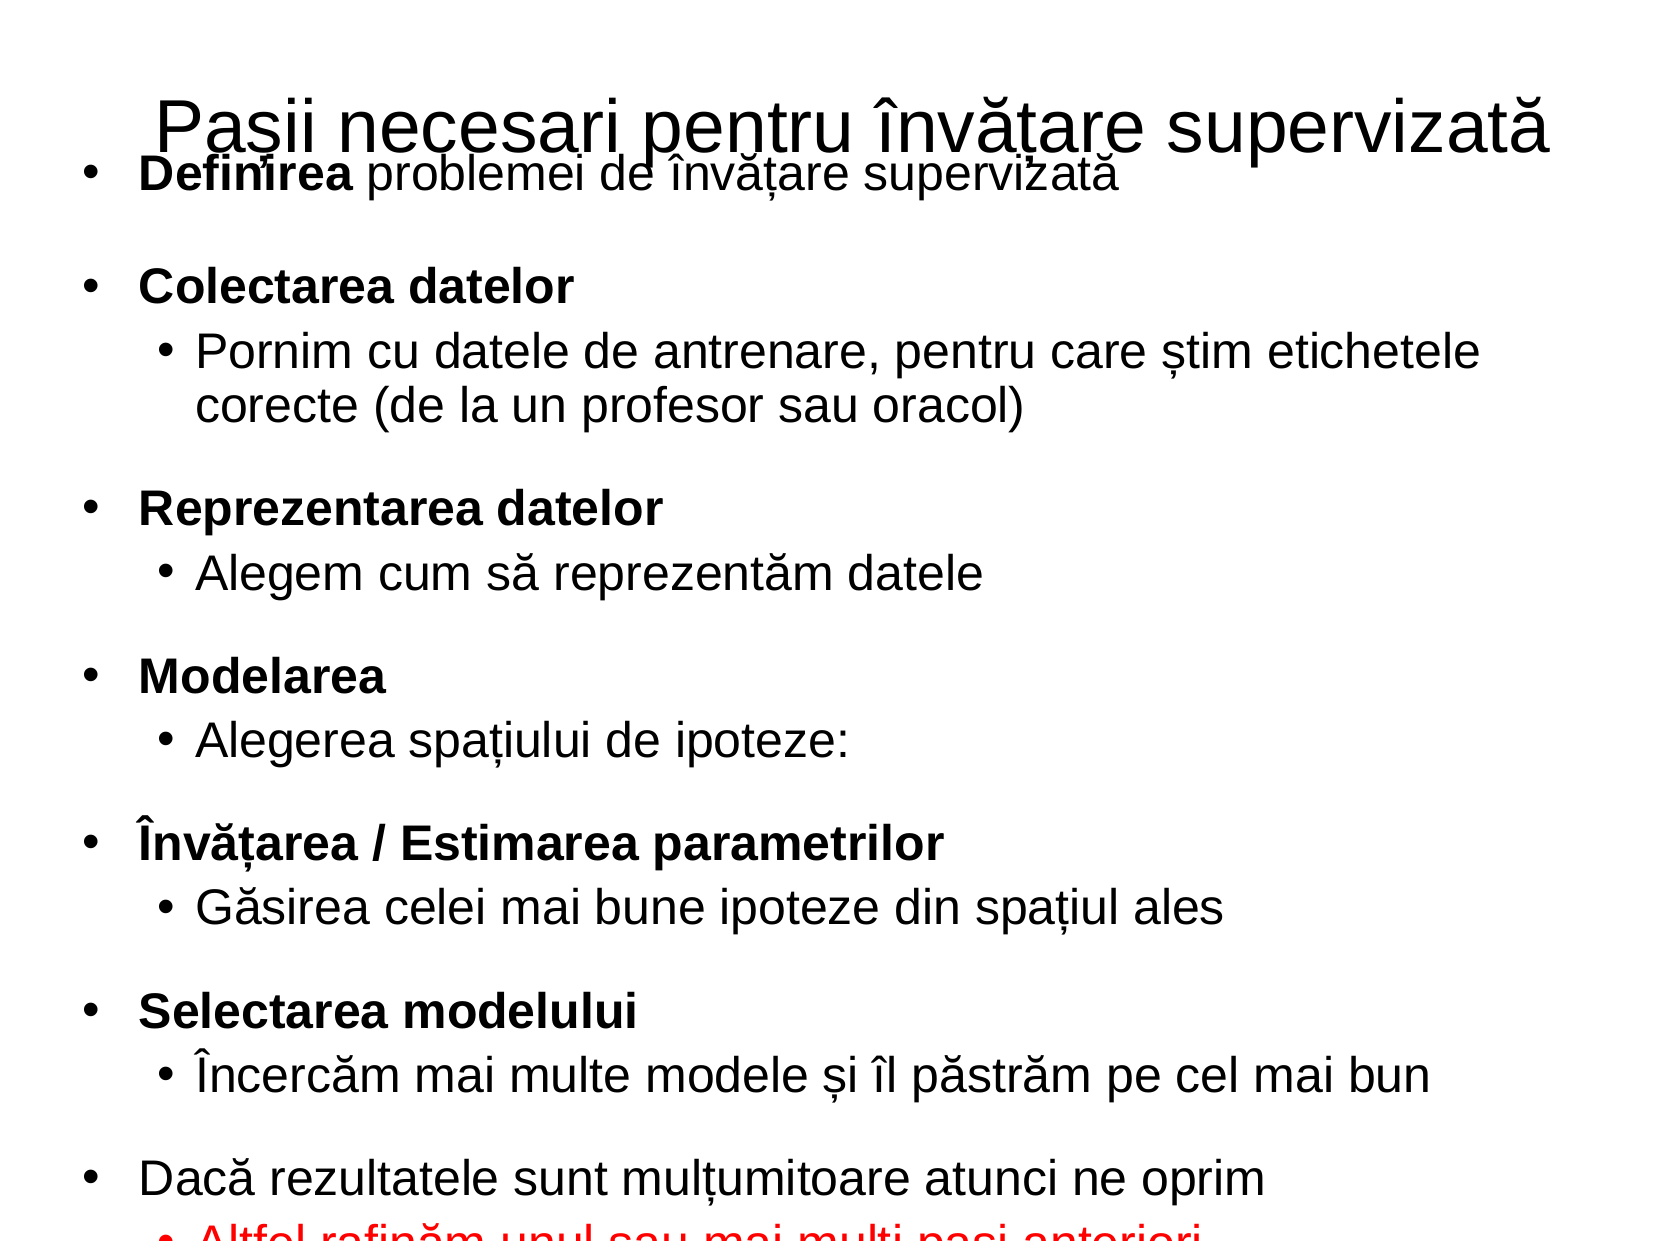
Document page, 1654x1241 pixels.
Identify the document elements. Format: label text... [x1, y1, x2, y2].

title Pașii necesari pentru învățare supervizată [82, 49, 1623, 207]
